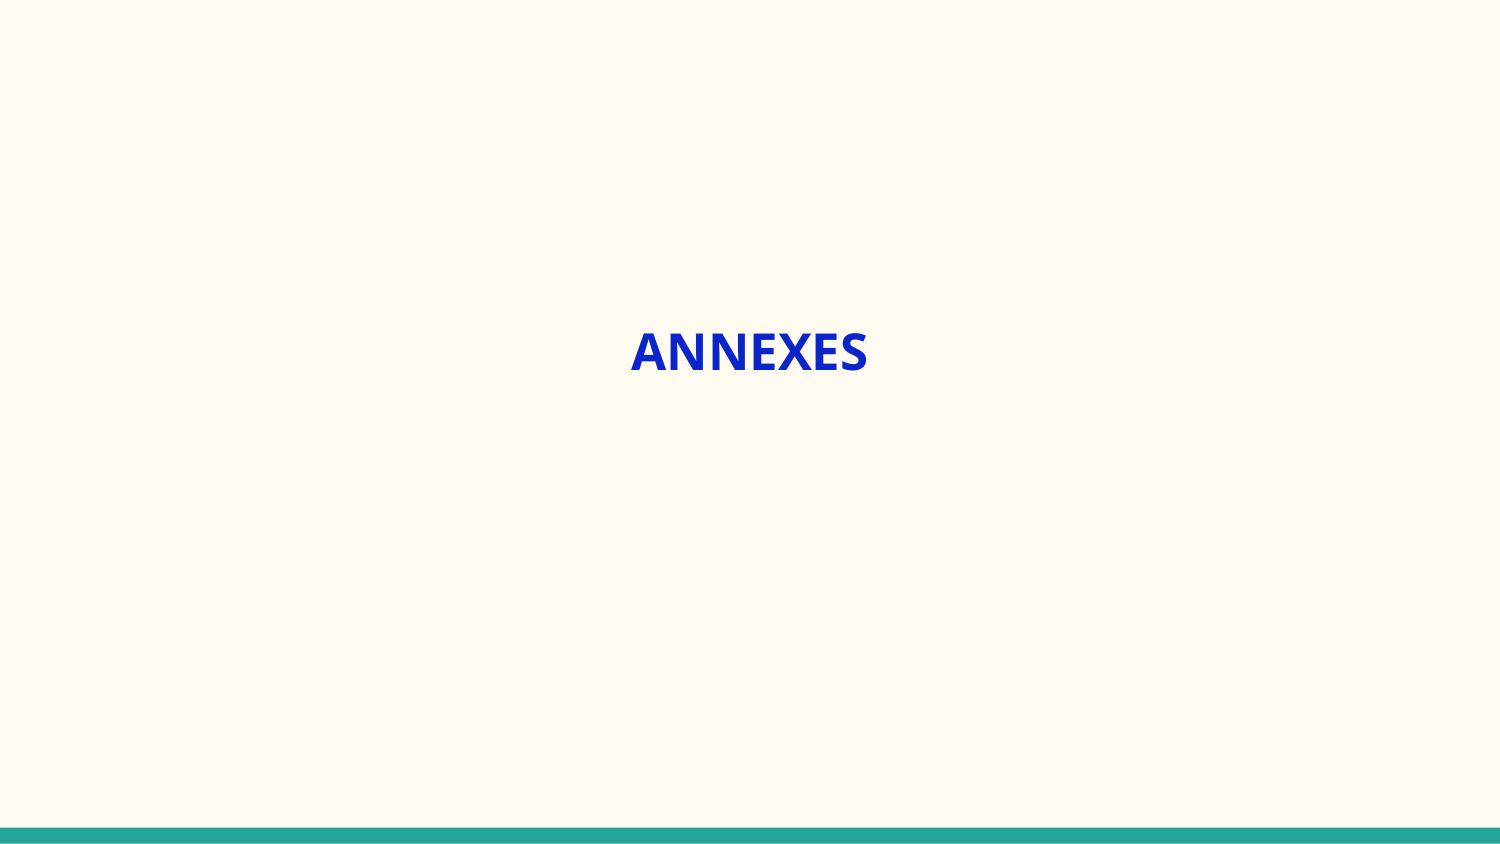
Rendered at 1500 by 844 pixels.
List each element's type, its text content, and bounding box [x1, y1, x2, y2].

text_box ANNEXES [200, 304, 1300, 394]
